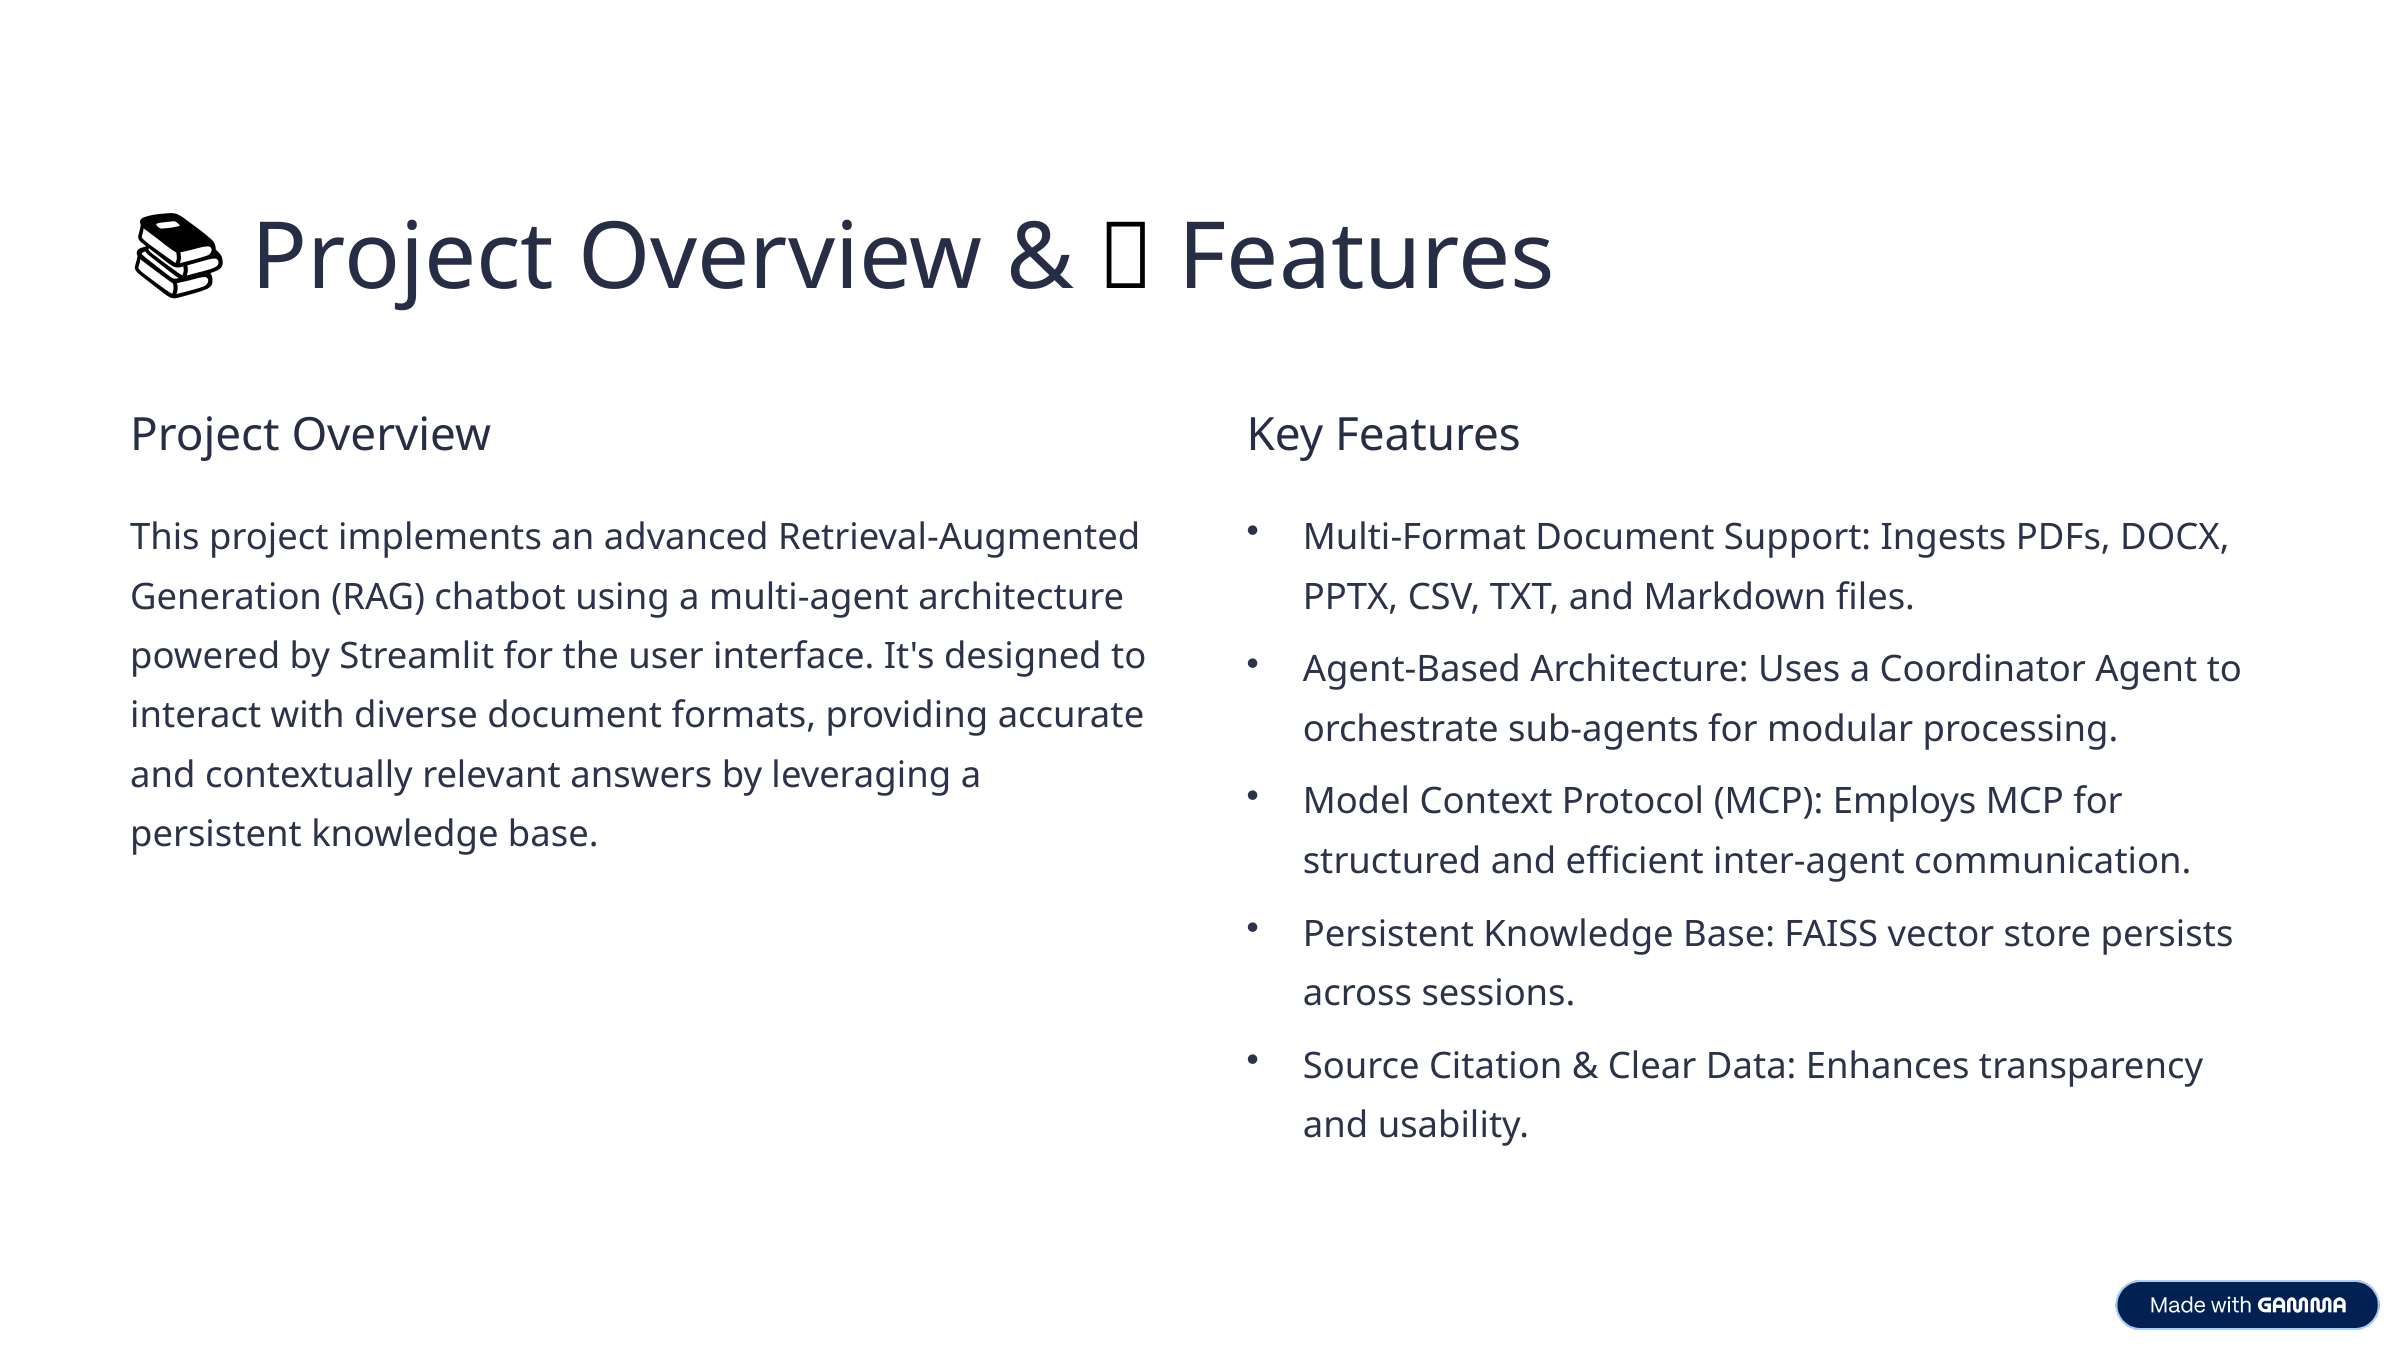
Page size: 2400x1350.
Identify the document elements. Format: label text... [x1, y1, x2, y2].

text_box Project Overview [130, 402, 596, 461]
picture [2106, 1271, 2389, 1339]
text_box Key Features [1246, 402, 1712, 461]
text_box 📚 Project Overview & ✨ Features [130, 191, 1549, 310]
text_box Model Context Protocol (MCP): Employs MCP for structured and efficient inter-agent communication. [1246, 761, 2271, 881]
text_box Agent-Based Architecture: Uses a Coordinator Agent to orchestrate sub-agents for modular processing. [1246, 629, 2271, 749]
text_box This project implements an advanced Retrieval-Augmented Generation (RAG) chatbot using a multi-agent architecture powered by Streamlit for the user interface. It's designed to interact with diverse document formats, providing accurate and contextually relevant answers by leveraging a persistent knowledge base. [130, 497, 1155, 855]
text_box Persistent Knowledge Base: FAISS vector store persists across sessions. [1246, 893, 2271, 1013]
text_box Source Citation & Clear Data: Enhances transparency and usability. [1246, 1025, 2271, 1145]
text_box Multi-Format Document Support: Ingests PDFs, DOCX, PPTX, CSV, TXT, and Markdown files. [1246, 497, 2271, 617]
